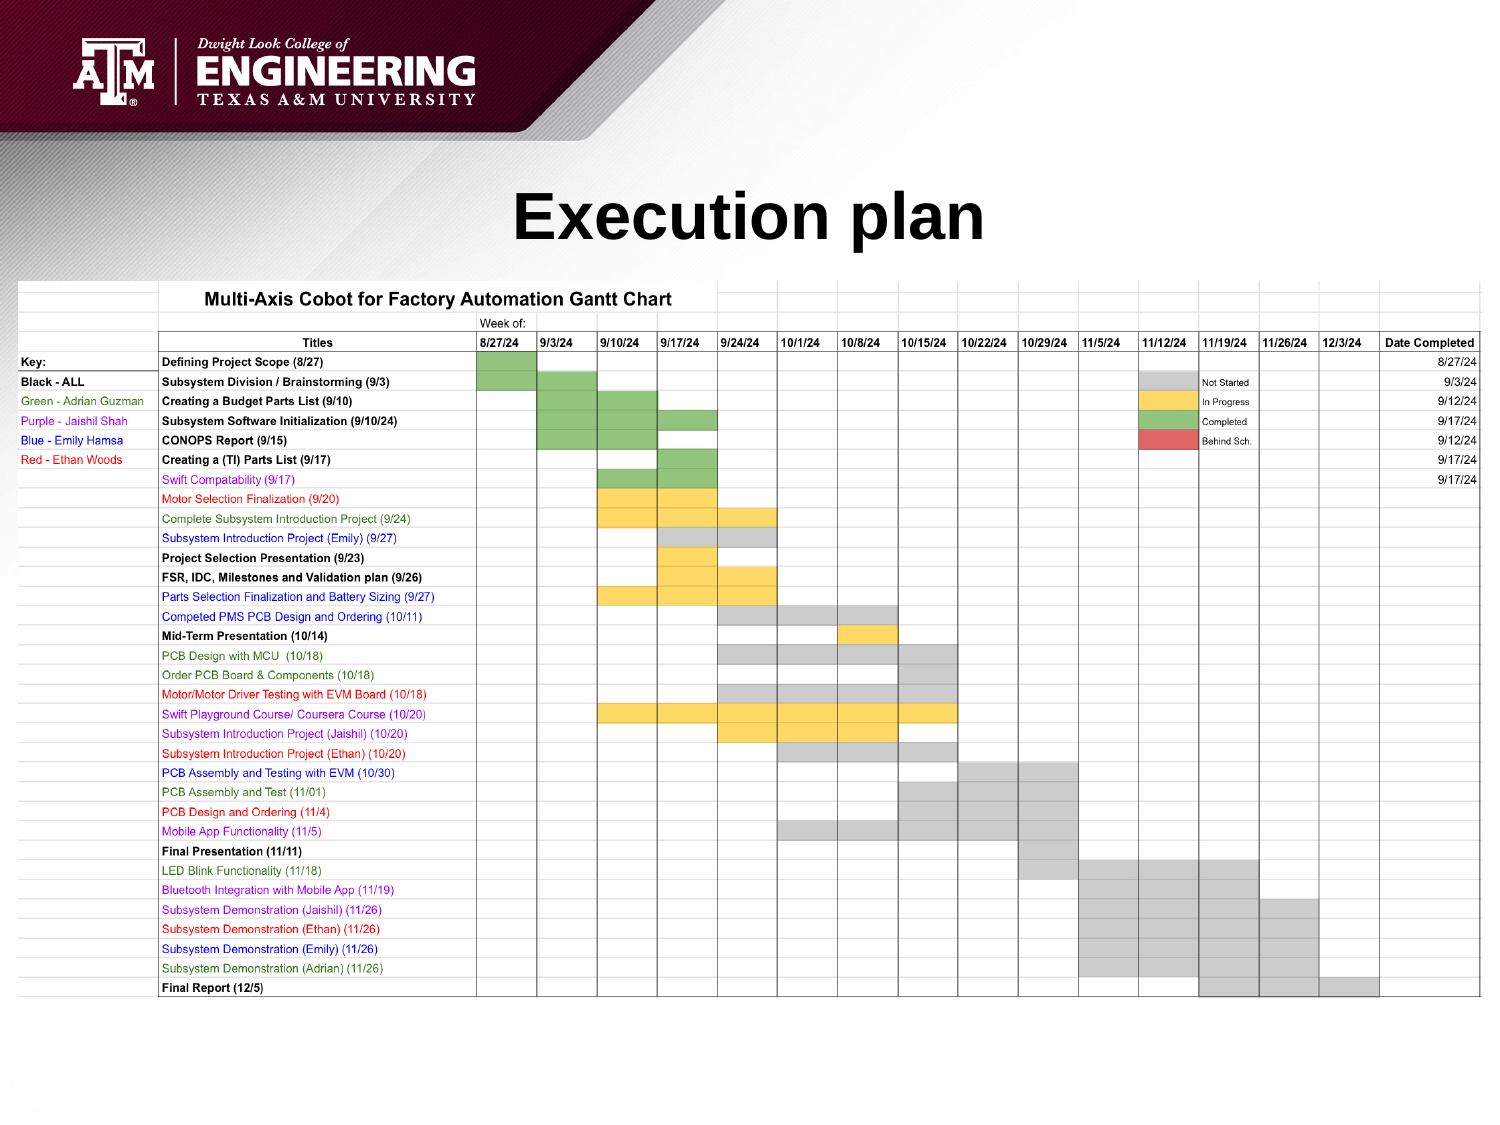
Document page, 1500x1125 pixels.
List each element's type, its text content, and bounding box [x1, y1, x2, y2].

title Execution plan [75, 146, 1425, 279]
picture [0, 0, 1500, 1125]
